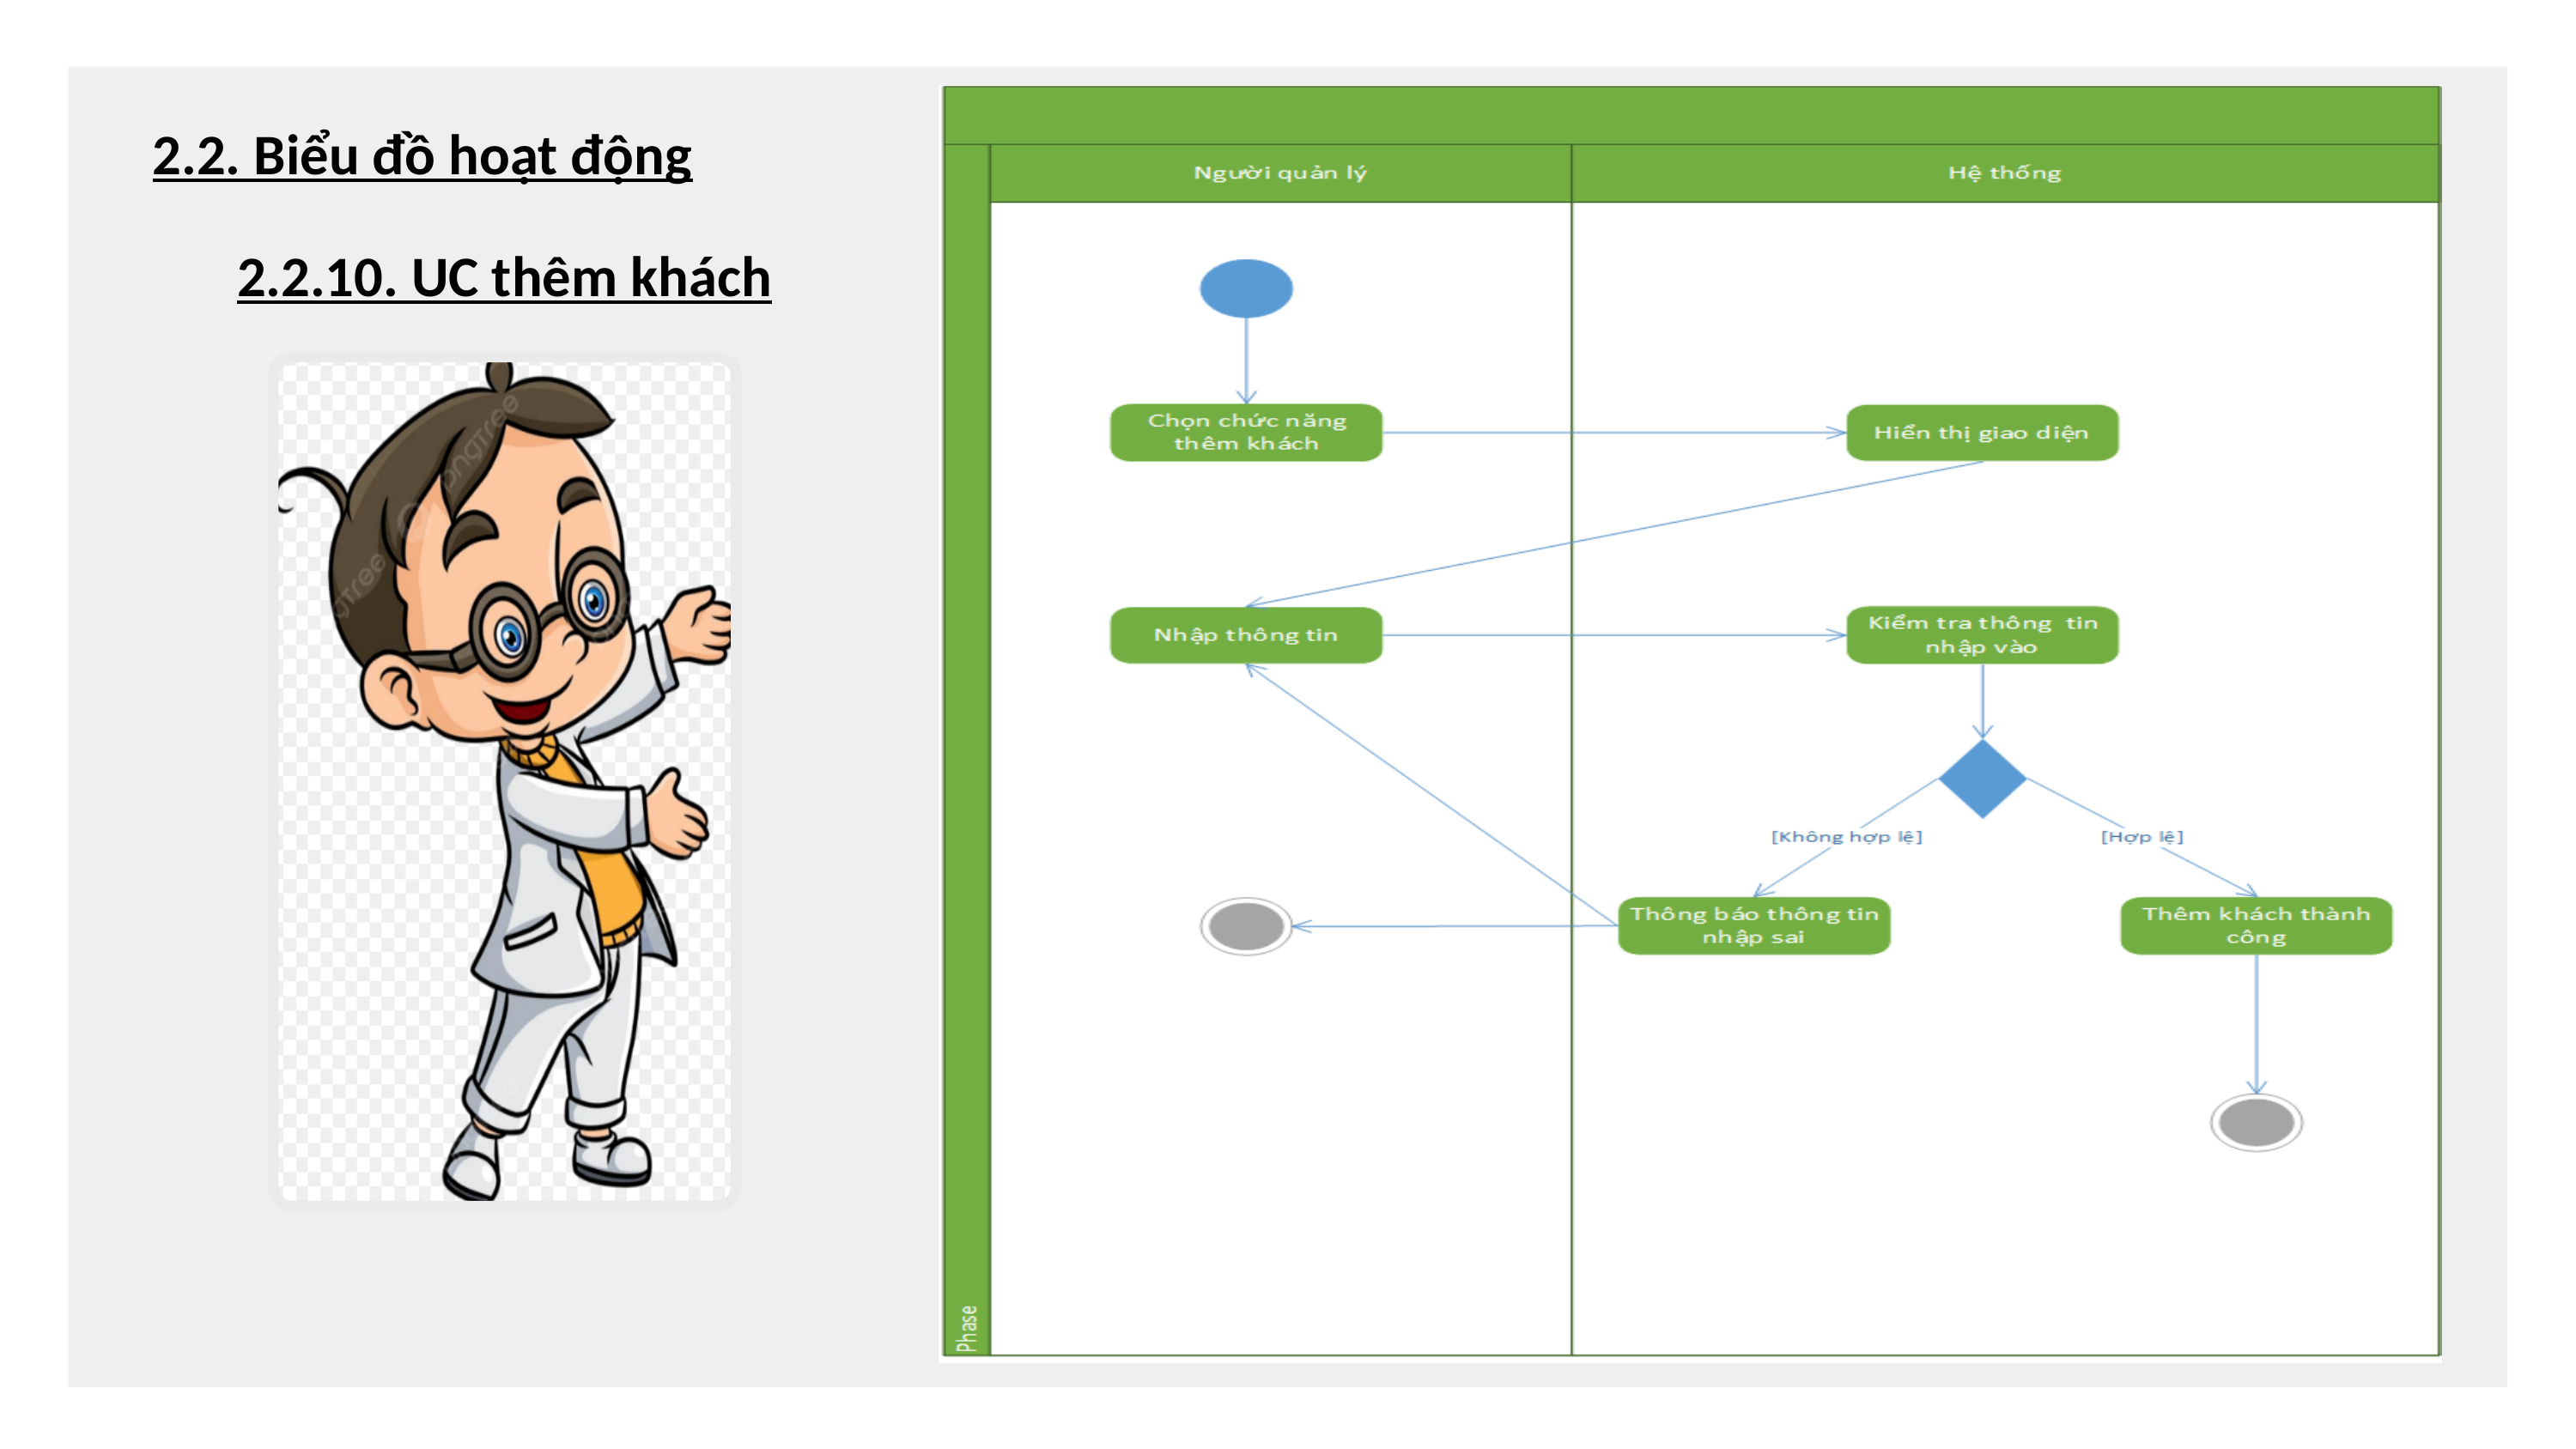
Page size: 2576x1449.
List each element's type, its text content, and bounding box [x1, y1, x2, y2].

text_box [68, 66, 2508, 1387]
picture [272, 356, 737, 1207]
text_box 2.2. Biểu đồ hoạt động [0, 85, 938, 186]
text_box 2.2.10. UC thêm khách [0, 208, 934, 309]
picture [939, 85, 2442, 1363]
